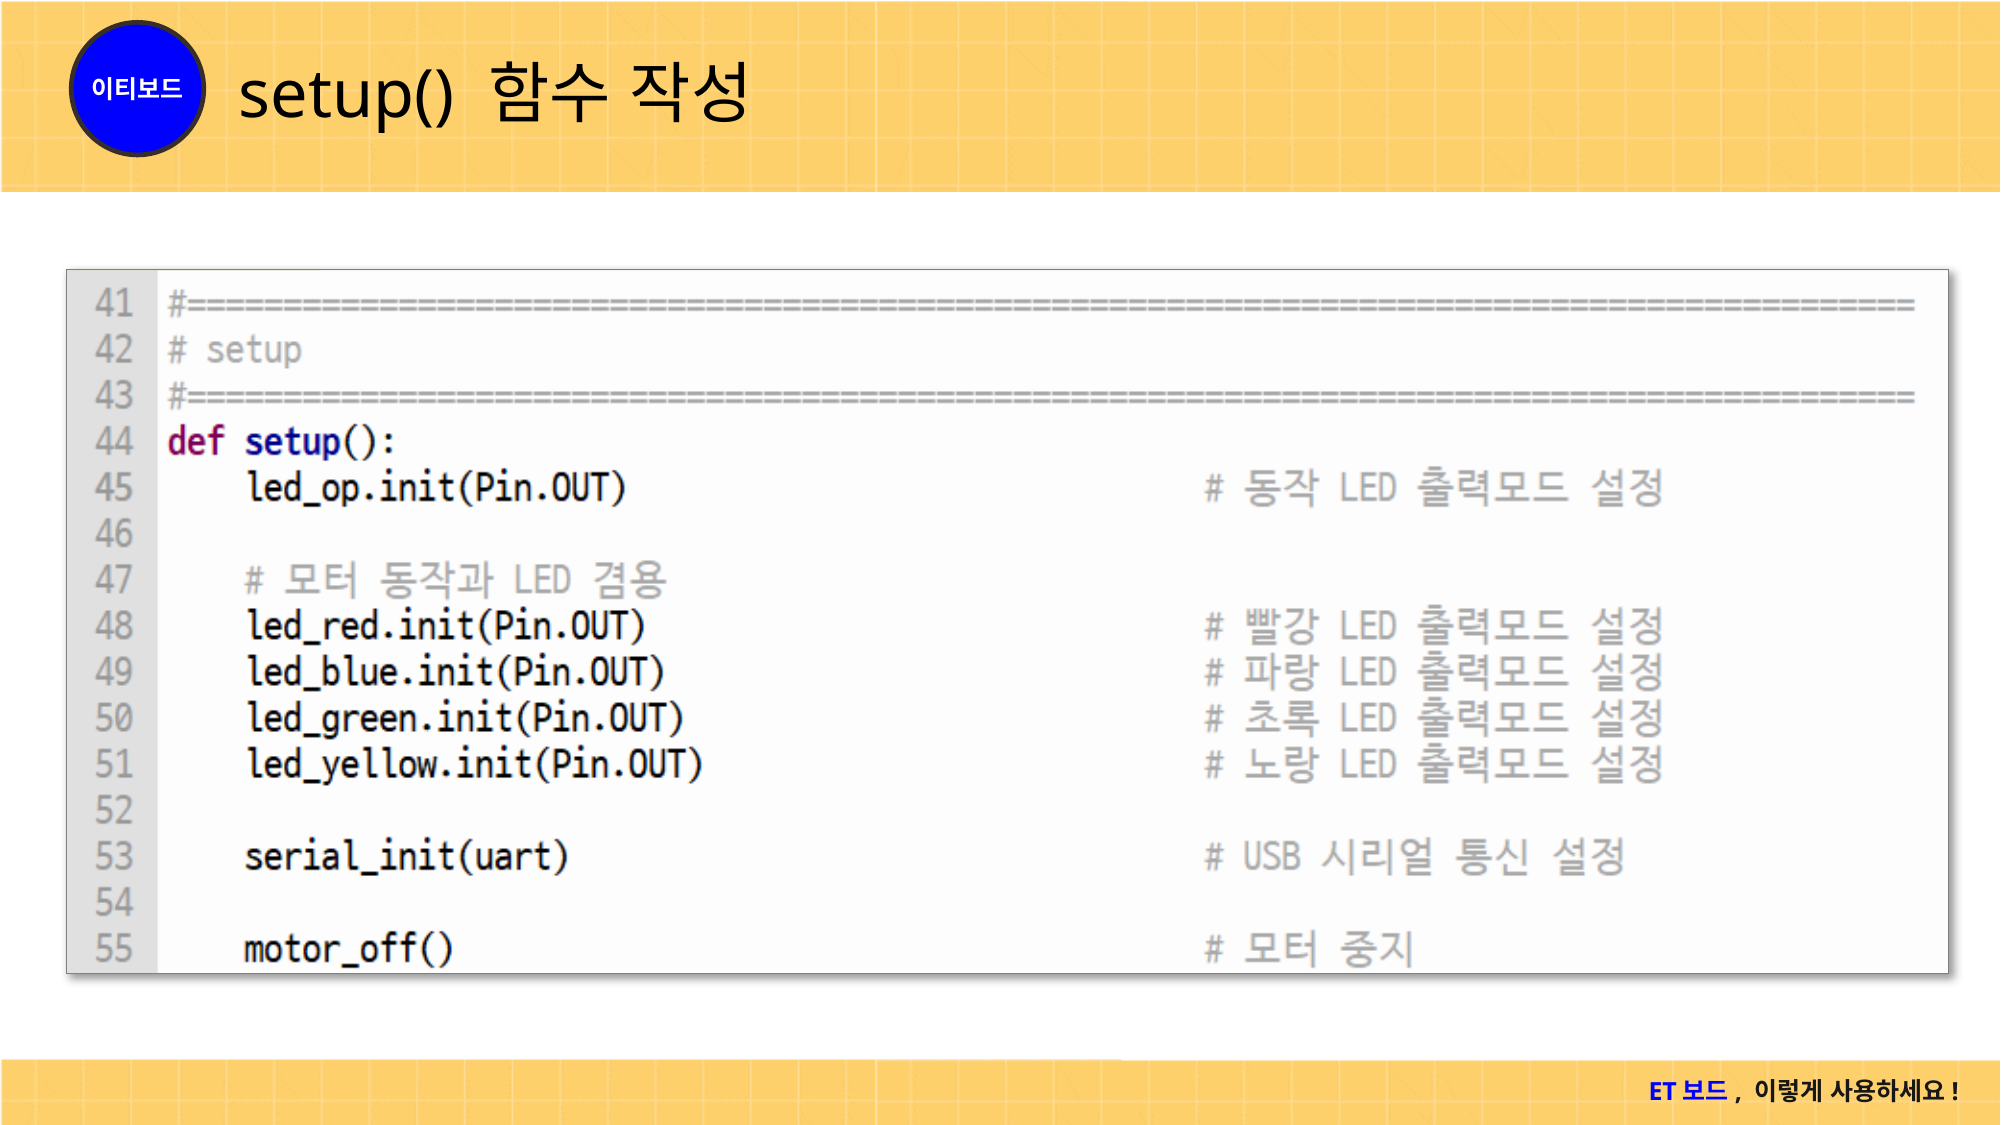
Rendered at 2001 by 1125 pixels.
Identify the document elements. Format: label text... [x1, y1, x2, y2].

picture [877, 1, 2000, 192]
picture [877, 1061, 1999, 1125]
picture [2, 1, 875, 192]
picture [66, 269, 1949, 975]
title setup() 함수 작성 [223, 37, 1949, 155]
picture [2, 1060, 875, 1125]
